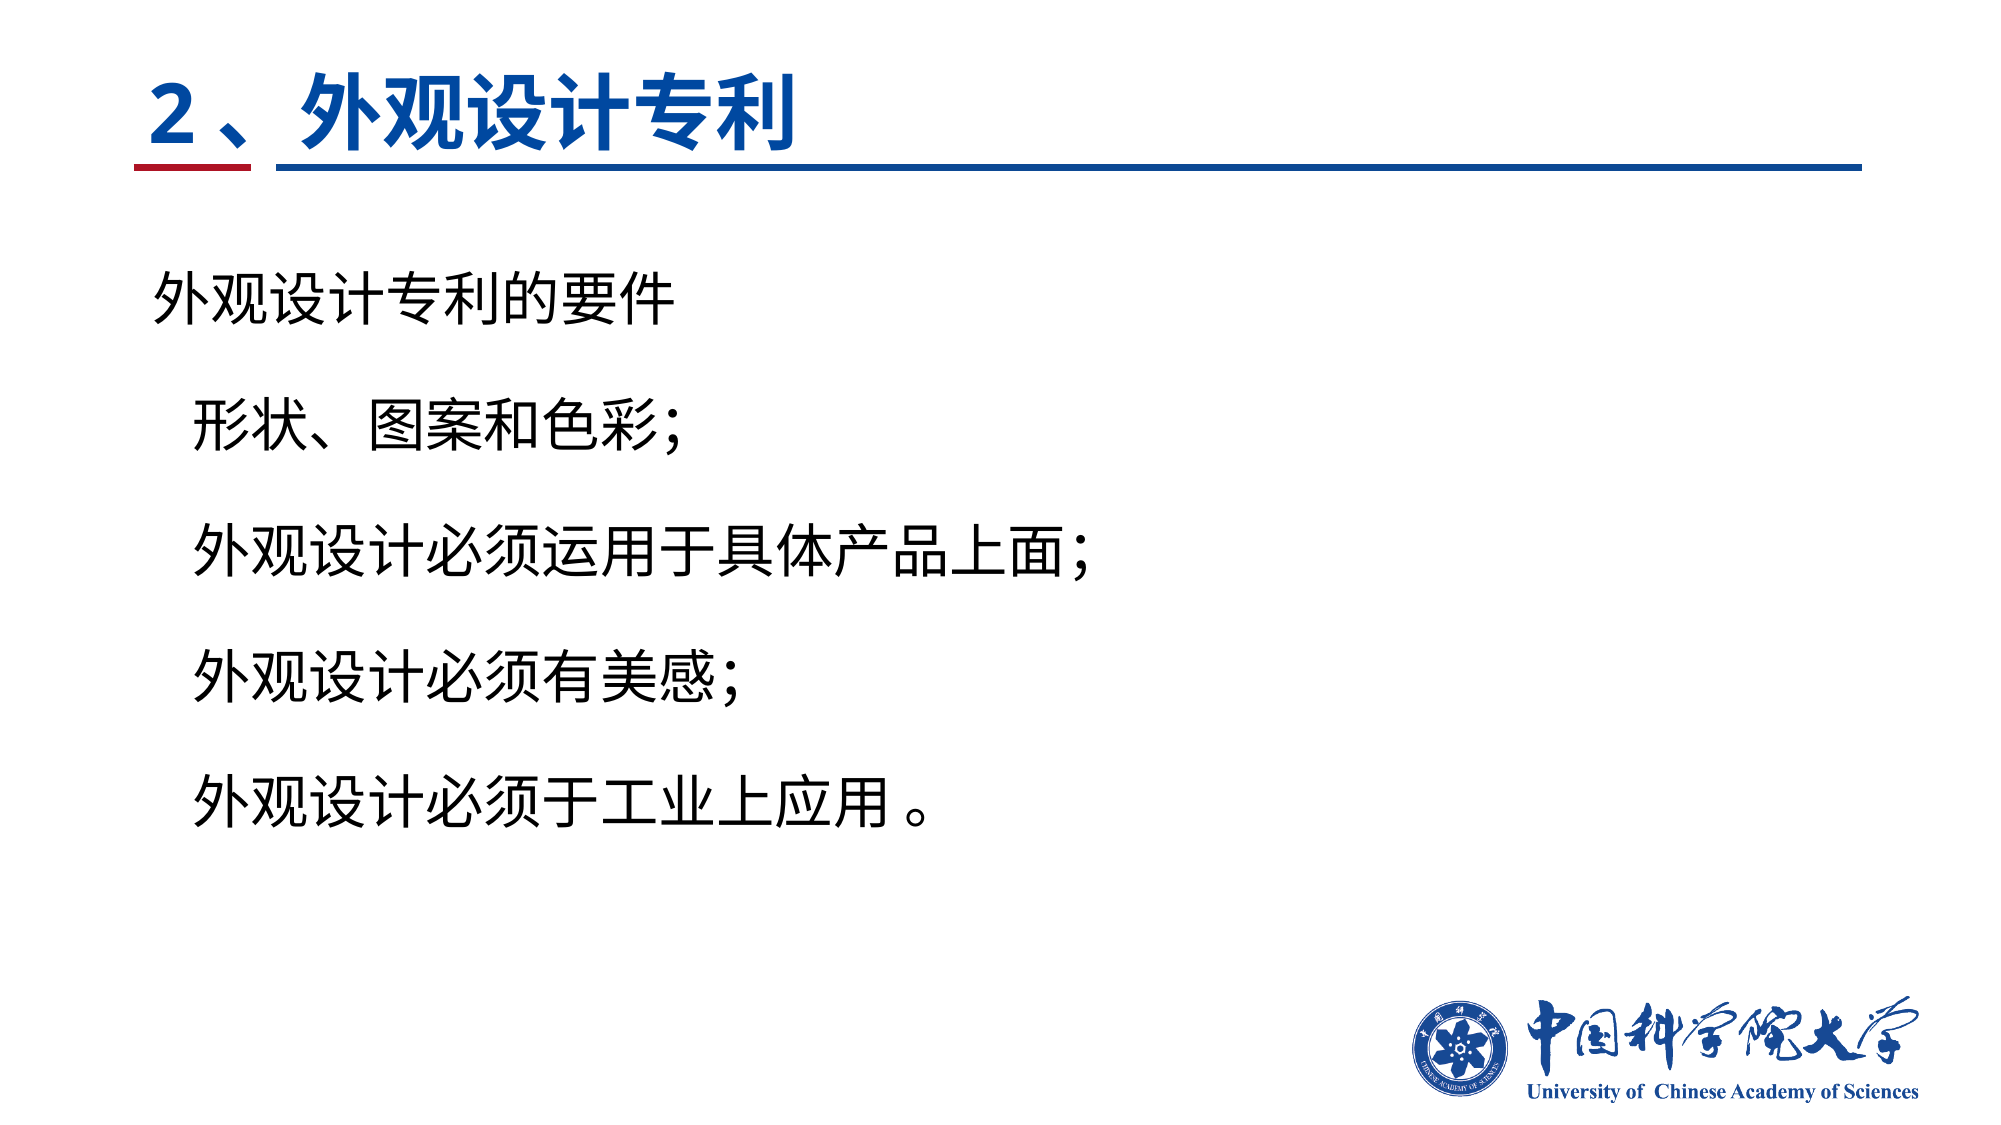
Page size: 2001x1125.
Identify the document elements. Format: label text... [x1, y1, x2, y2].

picture [1863, 996, 1919, 1103]
slide_number [1412, 1042, 1863, 1103]
title 2、外观设计专利 [133, 0, 1863, 168]
list 外观设计专利的要件 形状、图案和色彩； 外观设计必须运用于具体产品上面； 外观设计必须有美感； 外观设计必须于工业上应用 。 [137, 219, 1863, 1051]
